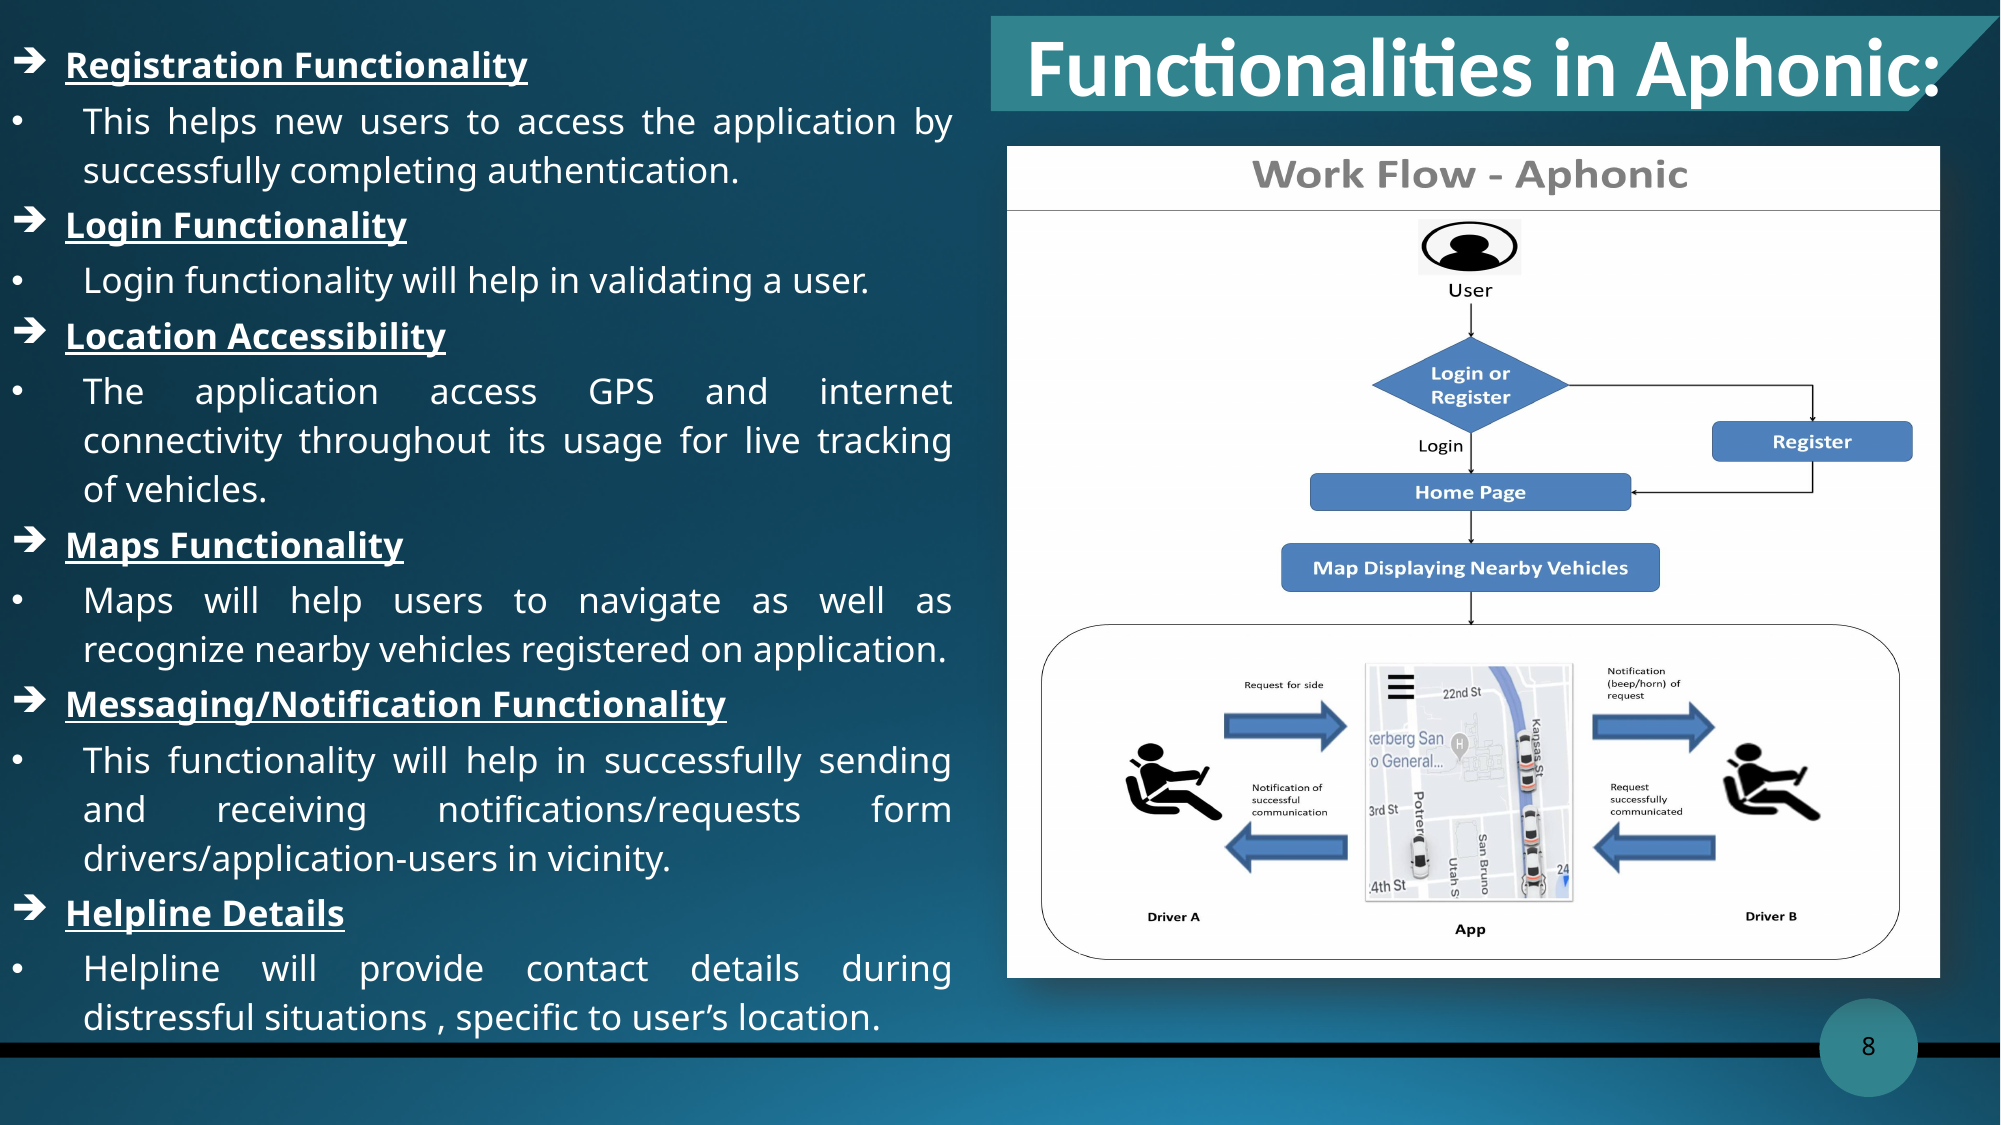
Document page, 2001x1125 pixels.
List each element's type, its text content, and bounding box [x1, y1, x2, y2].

text_box Functionalities in Aphonic: [989, 14, 2000, 113]
picture [0, 0, 2001, 1125]
list Registration Functionality This helps new users to access the application by successfully completing authentication. Login Functionality Login functionality will help in validating a user. Location Accessibility The application access GPS and internet connectivity throughout its usage for live tracking of vehicles. Maps Functionality Maps will help users to navigate as well as recognize nearby vehicles registered on application. Messaging/Notification Functionality This functionality will help in successfully sending and receiving notifications/requests form drivers/application-users in vicinity. Helpline Details Helpline will provide contact details during distressful situations , specific to user’s location. [0, 29, 969, 1074]
